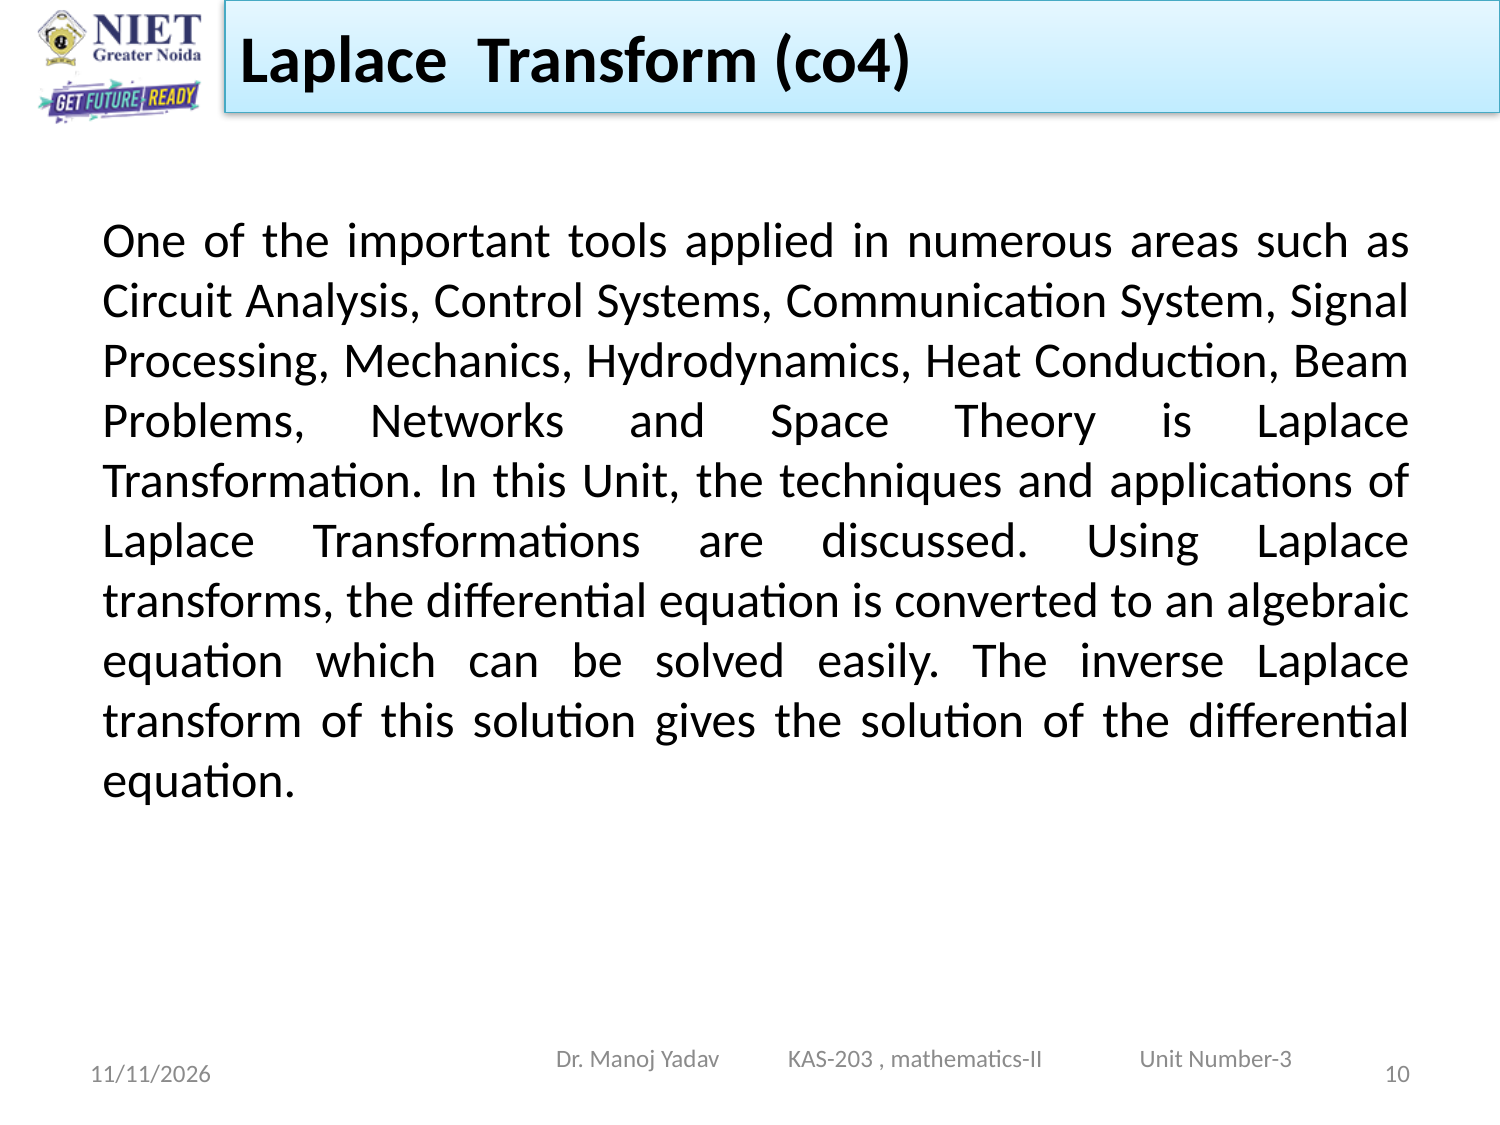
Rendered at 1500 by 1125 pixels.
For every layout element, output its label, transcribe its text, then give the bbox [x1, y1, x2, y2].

footer Dr. Manoj Yadav KAS-203 , mathematics-II Unit Number-3 [512, 1012, 1338, 1103]
text_box Laplace Transform (co4) [238, 0, 1500, 113]
slide_number 05-Jun-21 [75, 1042, 425, 1103]
slide_number 10 [1338, 1042, 1425, 1103]
text_box One of the important tools applied in numerous areas such as Circuit Analysis, Control Systems, Communication System, Signal Processing, Mechanics, Hydrodynamics, Heat Conduction, Beam Problems, Networks and Space Theory is Laplace Transformation. In this Unit, the techniques and applications of Laplace Transformations are discussed. Using Laplace transforms, the differential equation is converted to an algebraic equation which can be solved easily. The inverse Laplace transform of this solution gives the solution of the differential equation. [87, 199, 1425, 815]
picture [0, 0, 238, 135]
